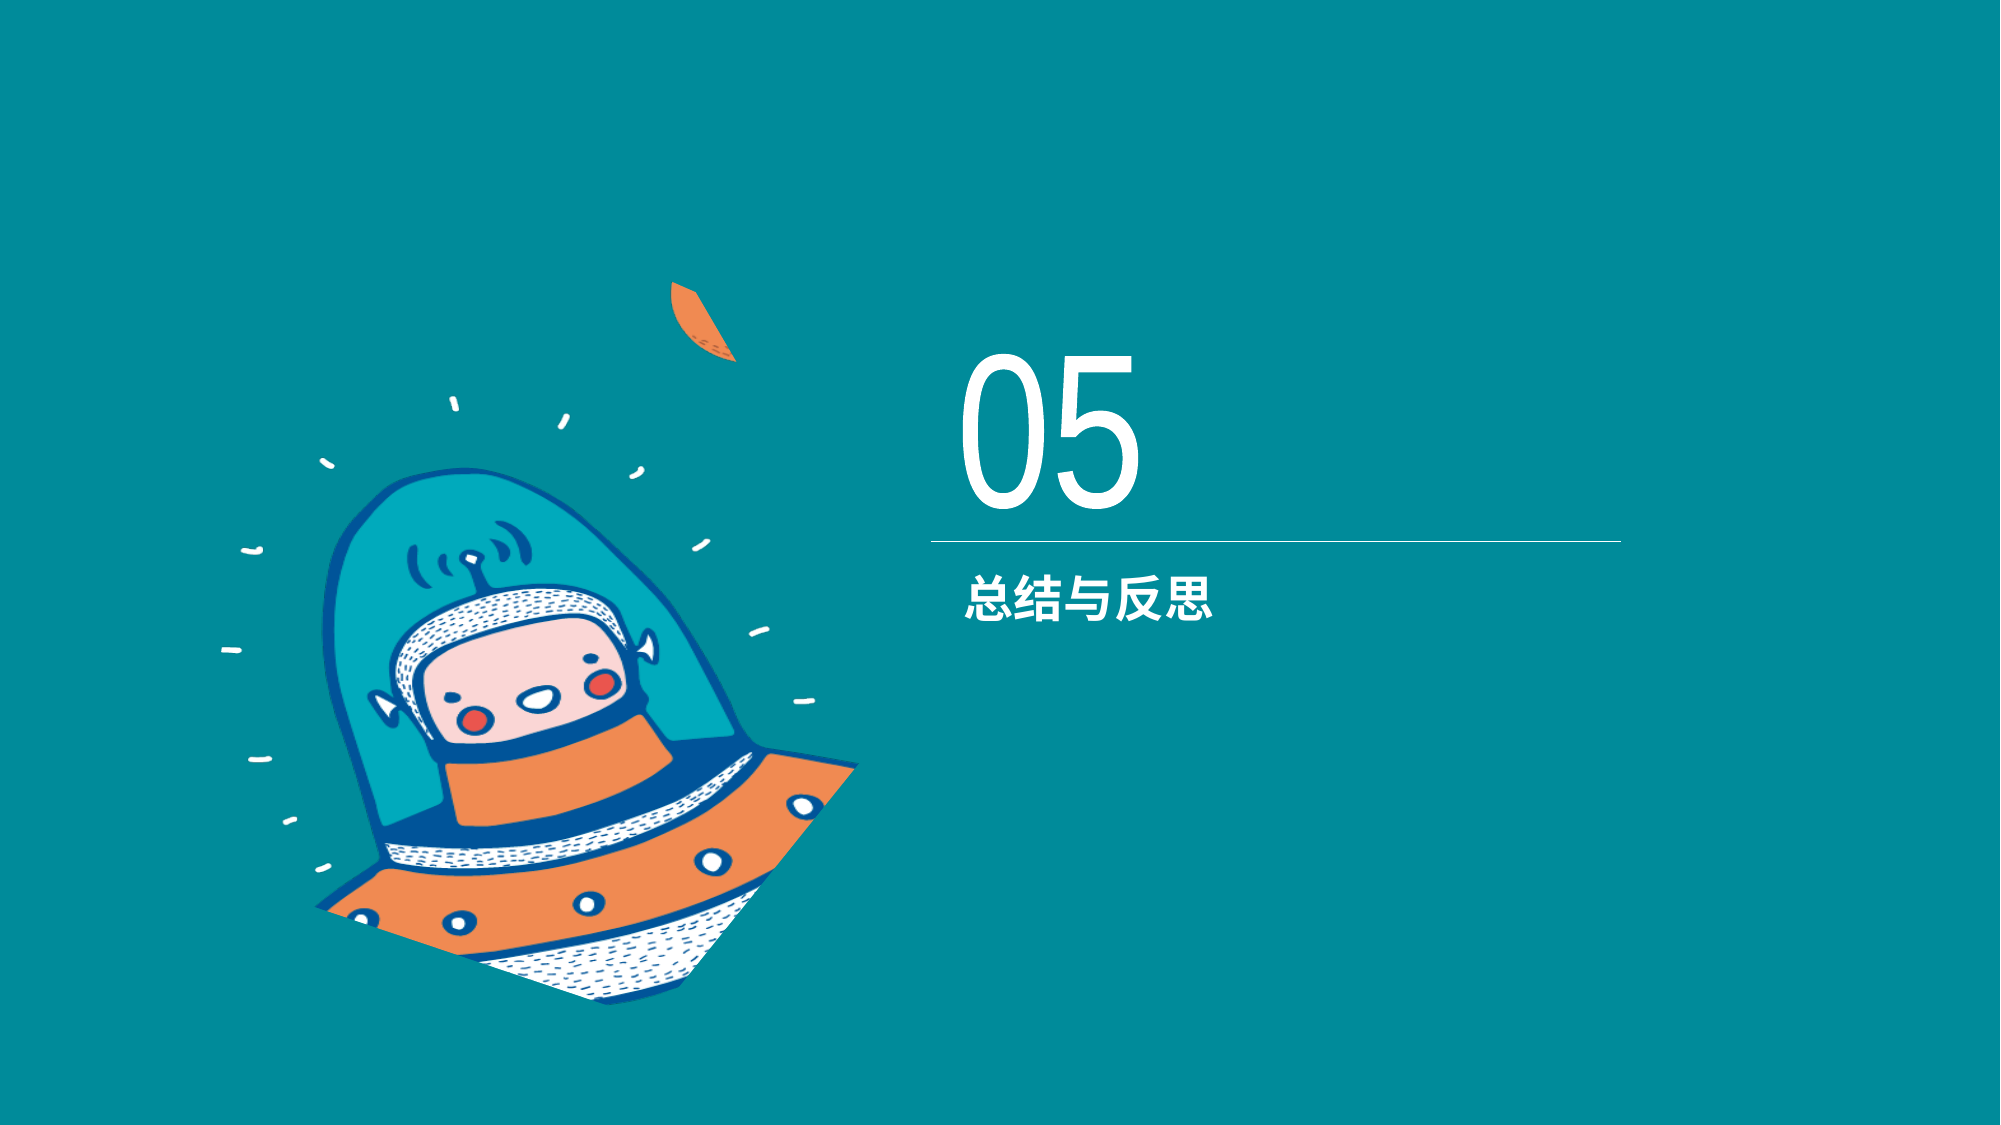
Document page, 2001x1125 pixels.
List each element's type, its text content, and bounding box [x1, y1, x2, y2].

title 总结与反思 [948, 489, 1838, 636]
picture [220, 189, 924, 1021]
